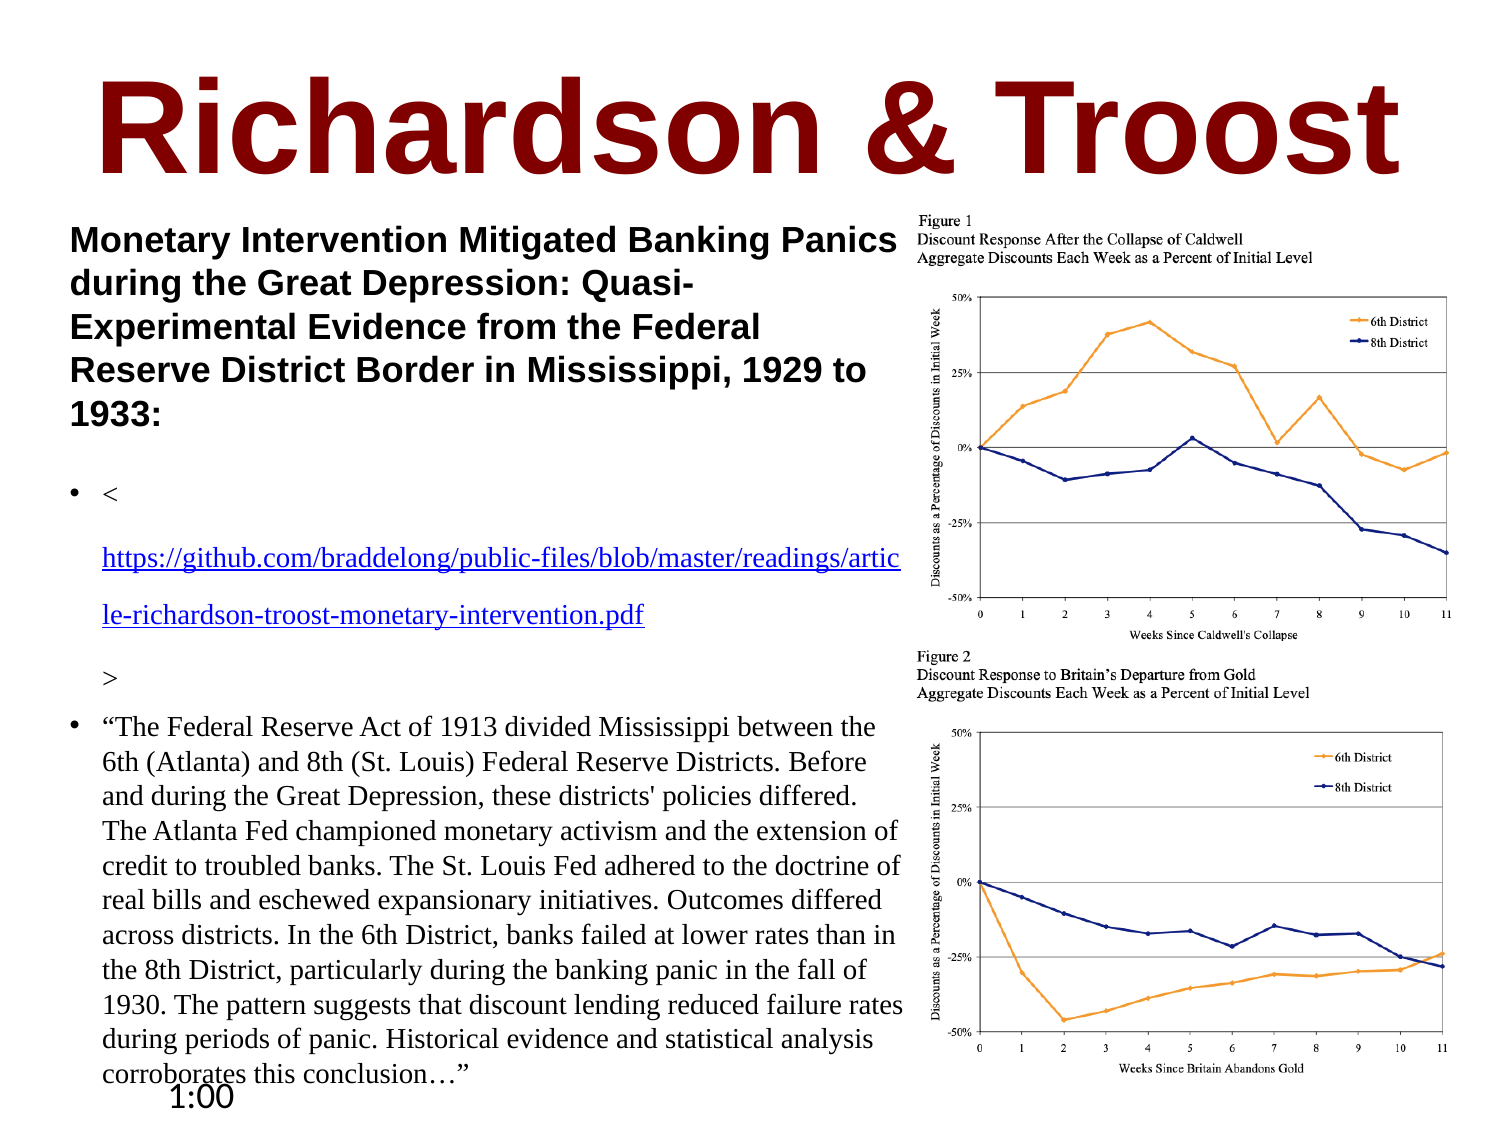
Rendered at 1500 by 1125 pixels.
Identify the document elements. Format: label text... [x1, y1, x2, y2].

picture [912, 208, 1453, 1078]
title Richardson & Troost [44, 0, 1453, 209]
list Monetary Intervention Mitigated Banking Panics during the Great Depression: Quasi-Experimental Evidence from the Federal Reserve District Border in Mississippi, 1929 to 1933: <https://github.com/braddelong/public-files/blob/master/readings/article-richardson-troost-monetary-intervention.pdf> “The Federal Reserve Act of 1913 divided Mississippi between the 6th (Atlanta) and 8th (St. Louis) Federal Reserve Districts. Before and during the Great Depression, these districts' policies differed. The Atlanta Fed championed monetary activism and the extension of credit to troubled banks. The St. Louis Fed adhered to the doctrine of real bills and eschewed expansionary initiatives. Outcomes differed across districts. In the 6th District, banks failed at lower rates than in the 8th District, particularly during the banking panic in the fall of 1930. The pattern suggests that discount lending reduced failure rates during periods of panic. Historical evidence and statistical analysis corroborates this conclusion…” [61, 207, 914, 1043]
text_box 1:00 [160, 1064, 243, 1124]
